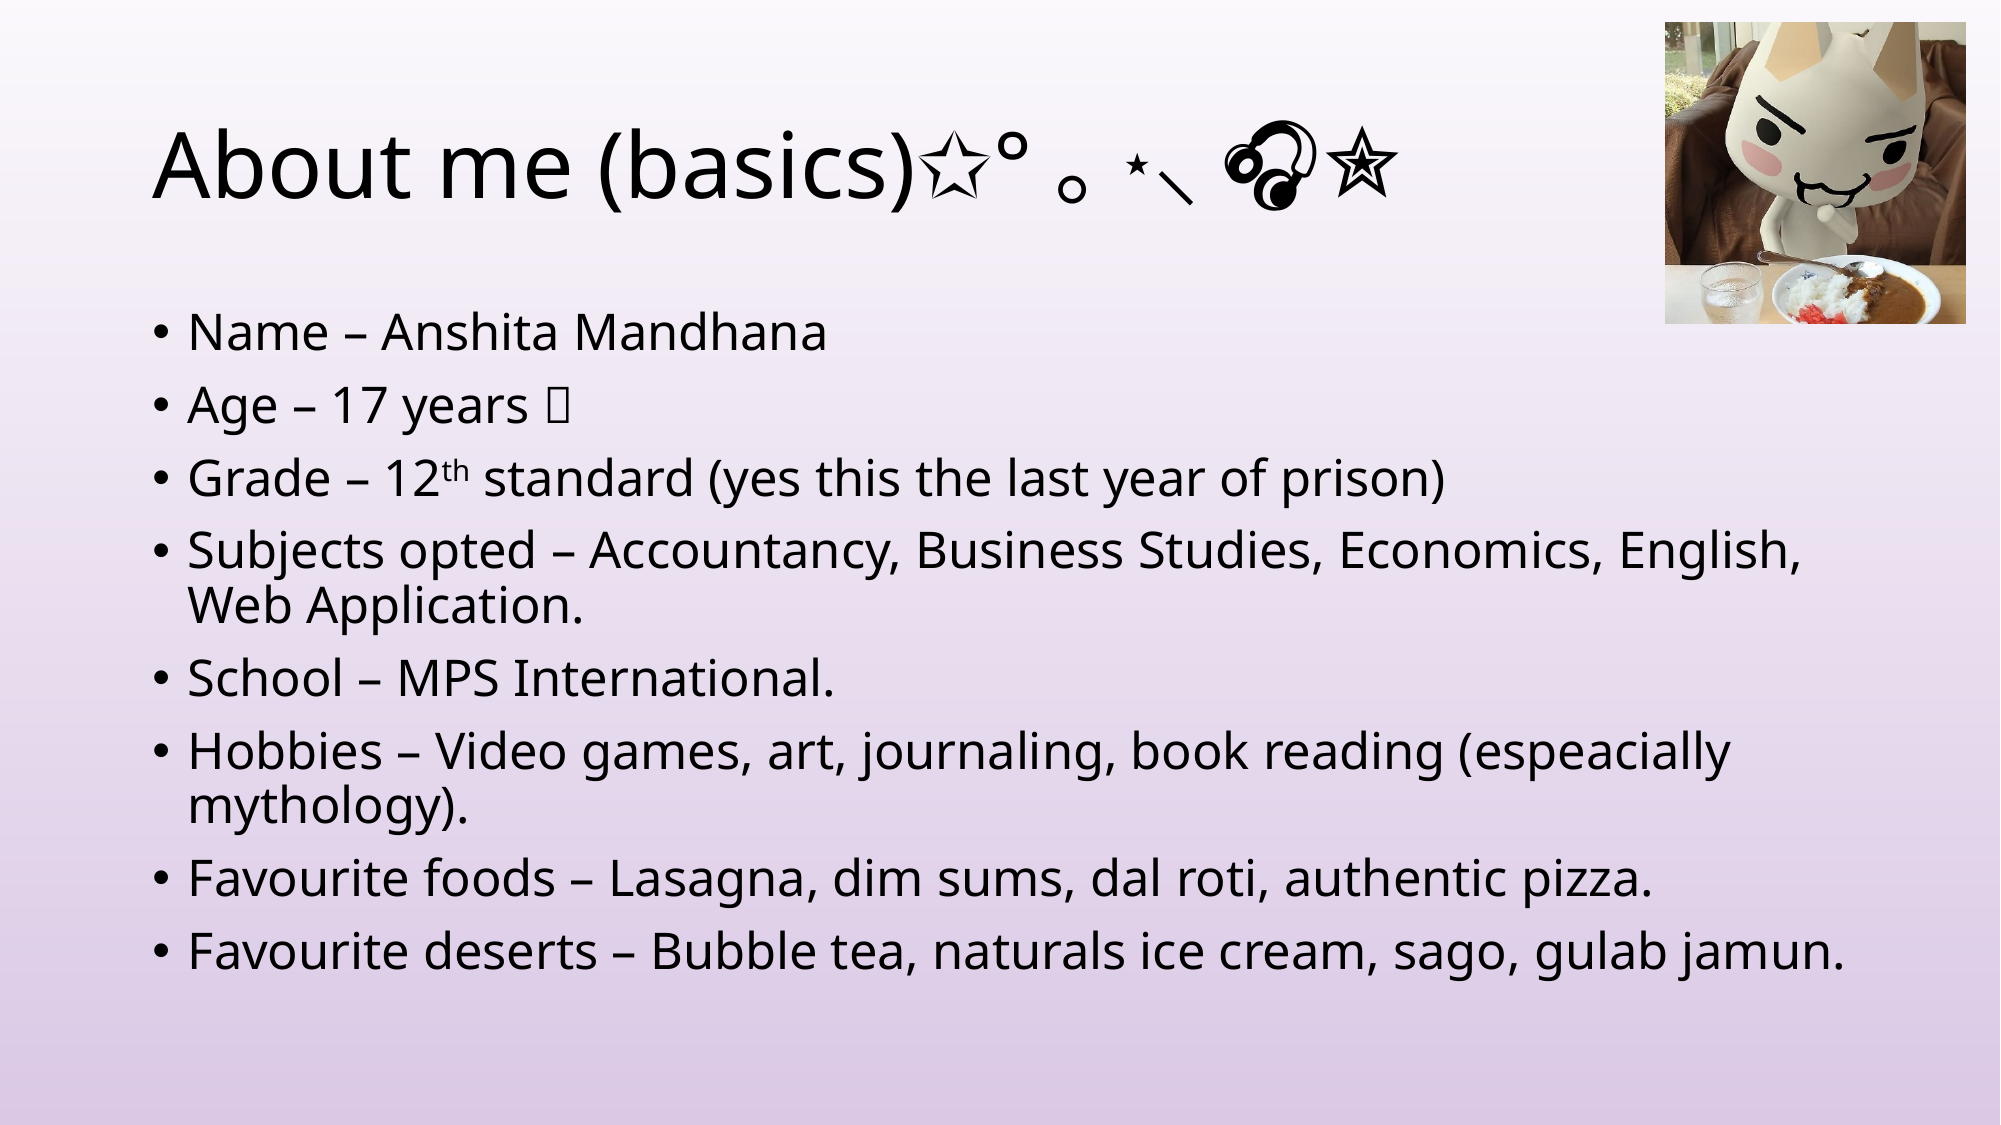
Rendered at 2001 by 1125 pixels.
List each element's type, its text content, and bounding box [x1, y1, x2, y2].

title About me (basics)✩°｡ ⋆⸜ 🎧✮ [137, 59, 1665, 278]
picture [1665, 22, 1966, 325]
list Name – Anshita Mandhana Age – 17 years  Grade – 12th standard (yes this the last year of prison) Subjects opted – Accountancy, Business Studies, Economics, English, Web Application. School – MPS International. Hobbies – Video games, art, journaling, book reading (espeacially mythology). Favourite foods – Lasagna, dim sums, dal roti, authentic pizza. Favourite deserts – Bubble tea, naturals ice cream, sago, gulab jamun. [137, 299, 1863, 1014]
